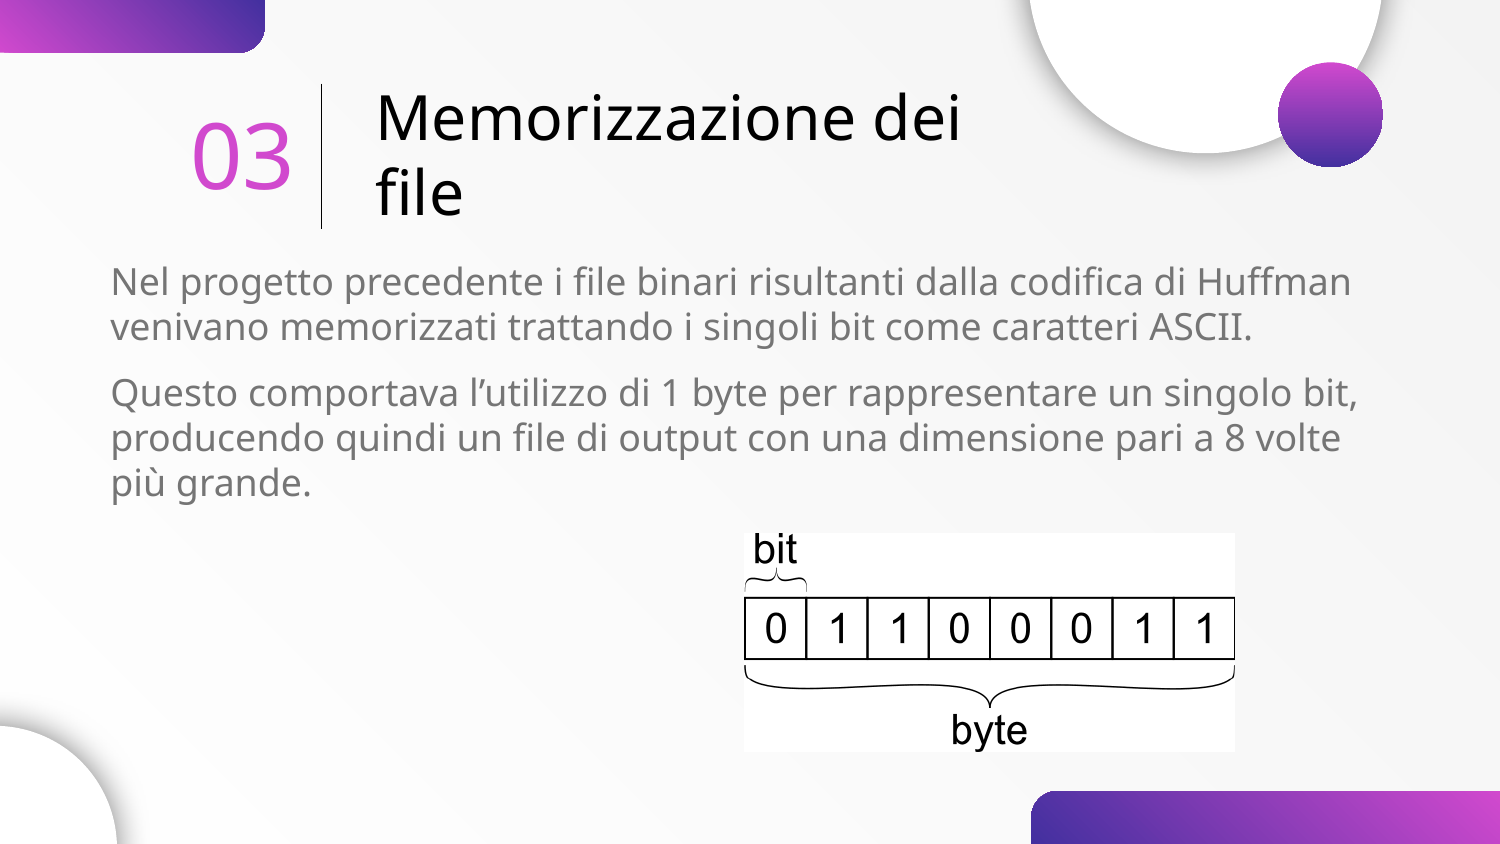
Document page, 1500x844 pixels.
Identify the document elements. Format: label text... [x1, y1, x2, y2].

text_box Nel progetto precedente i file binari risultanti dalla codifica di Huffman venivano memorizzati trattando i singoli bit come caratteri ASCII. Questo comportava l’utilizzo di 1 byte per rappresentare un singolo bit, producendo quindi un file di output con una dimensione pari a 8 volte più grande. [72, 250, 1383, 511]
text_box [1278, 62, 1384, 167]
text_box [1029, 0, 1382, 154]
picture [744, 533, 1235, 752]
title Memorizzazione dei file [361, 85, 990, 222]
text_box 03 [175, 80, 361, 227]
